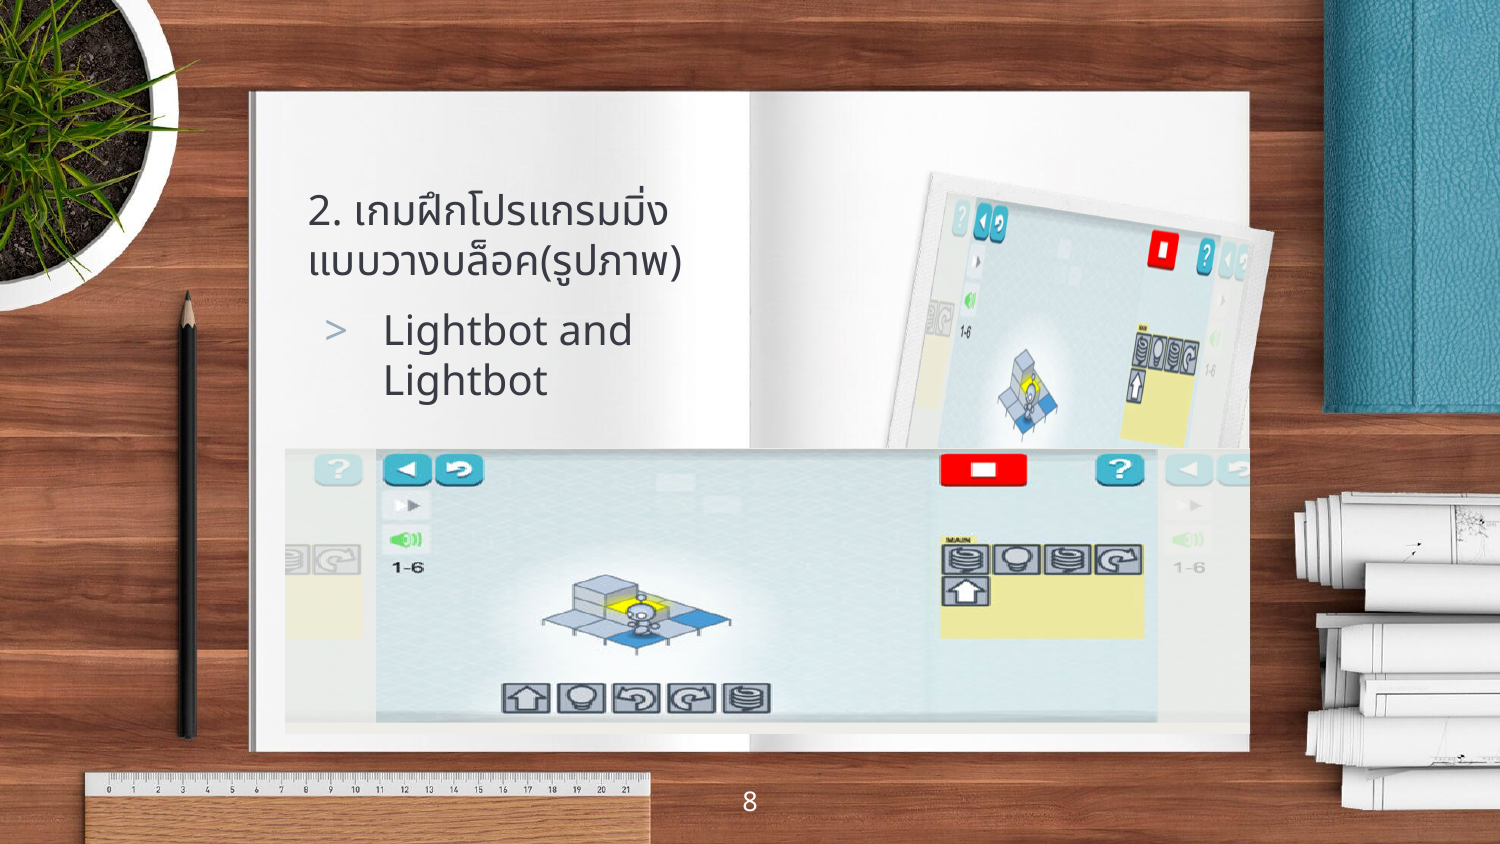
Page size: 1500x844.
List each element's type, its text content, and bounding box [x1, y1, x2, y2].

title 2. เกมฝึกโปรแกรมมิ่งแบบวางบล็อค(รูปภาพ) [307, 233, 693, 285]
slide_number 8 [705, 762, 795, 844]
list Lightbot and Lightbot [307, 304, 693, 446]
picture [0, 0, 1500, 844]
